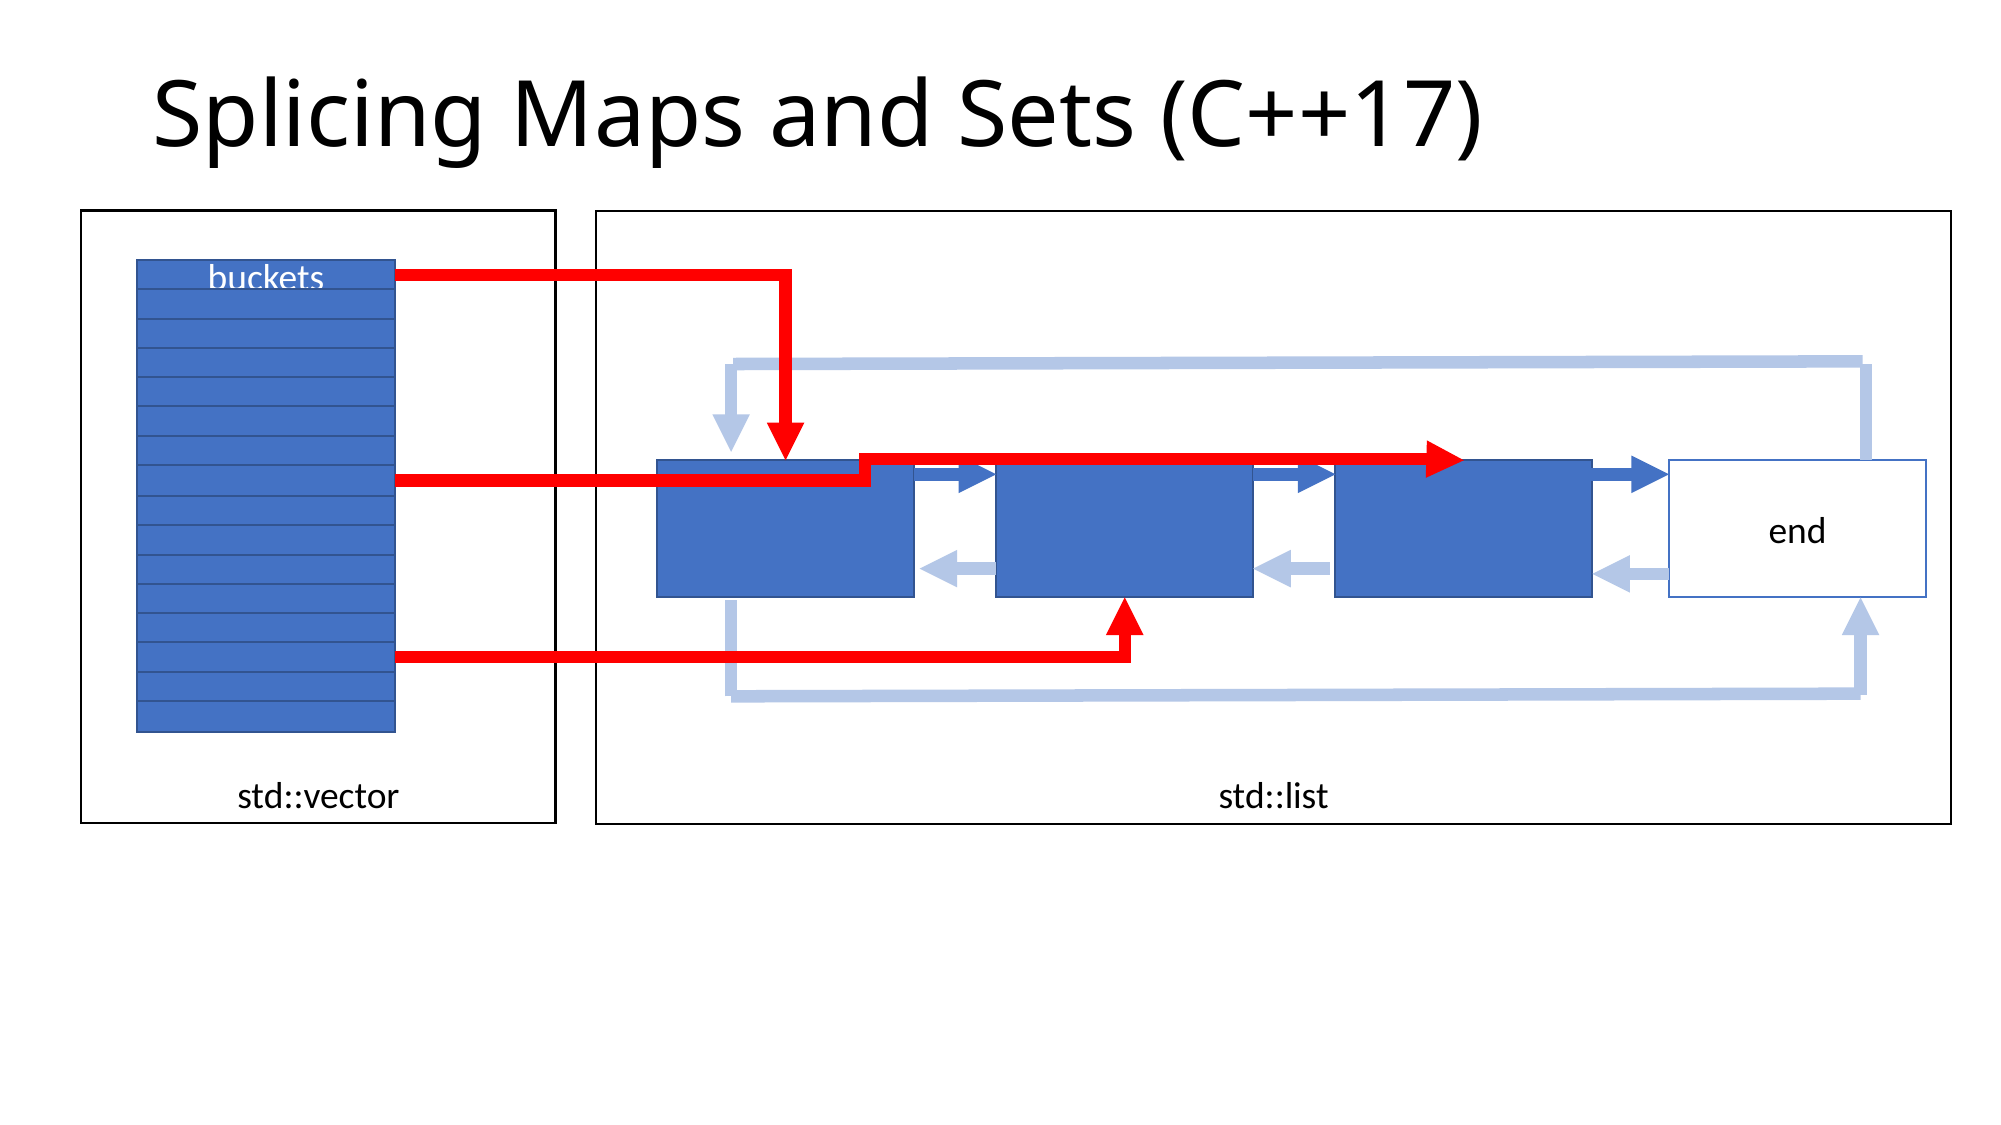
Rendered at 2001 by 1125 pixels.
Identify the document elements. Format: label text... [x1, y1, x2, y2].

text_box [1334, 459, 1593, 598]
text_box std::vector [80, 209, 557, 824]
text_box [136, 318, 394, 347]
text_box [136, 405, 394, 435]
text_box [394, 275, 786, 460]
text_box [136, 700, 396, 733]
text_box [394, 460, 1464, 481]
text_box [995, 481, 1254, 598]
text_box [136, 554, 396, 583]
text_box [136, 464, 396, 495]
text_box std::list [595, 210, 1952, 825]
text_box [732, 693, 1861, 697]
text_box [136, 347, 394, 376]
text_box [136, 288, 394, 318]
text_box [394, 597, 1125, 657]
text_box [136, 583, 396, 612]
text_box end [1668, 459, 1927, 598]
text_box [136, 612, 394, 641]
text_box buckets [136, 259, 396, 288]
text_box [656, 481, 915, 597]
text_box [136, 524, 396, 554]
text_box [136, 671, 396, 700]
text_box [136, 641, 396, 671]
text_box [136, 435, 394, 464]
text_box Splicing Maps and Sets (C++17) [137, 59, 1863, 278]
text_box [136, 495, 396, 524]
text_box [136, 376, 394, 405]
